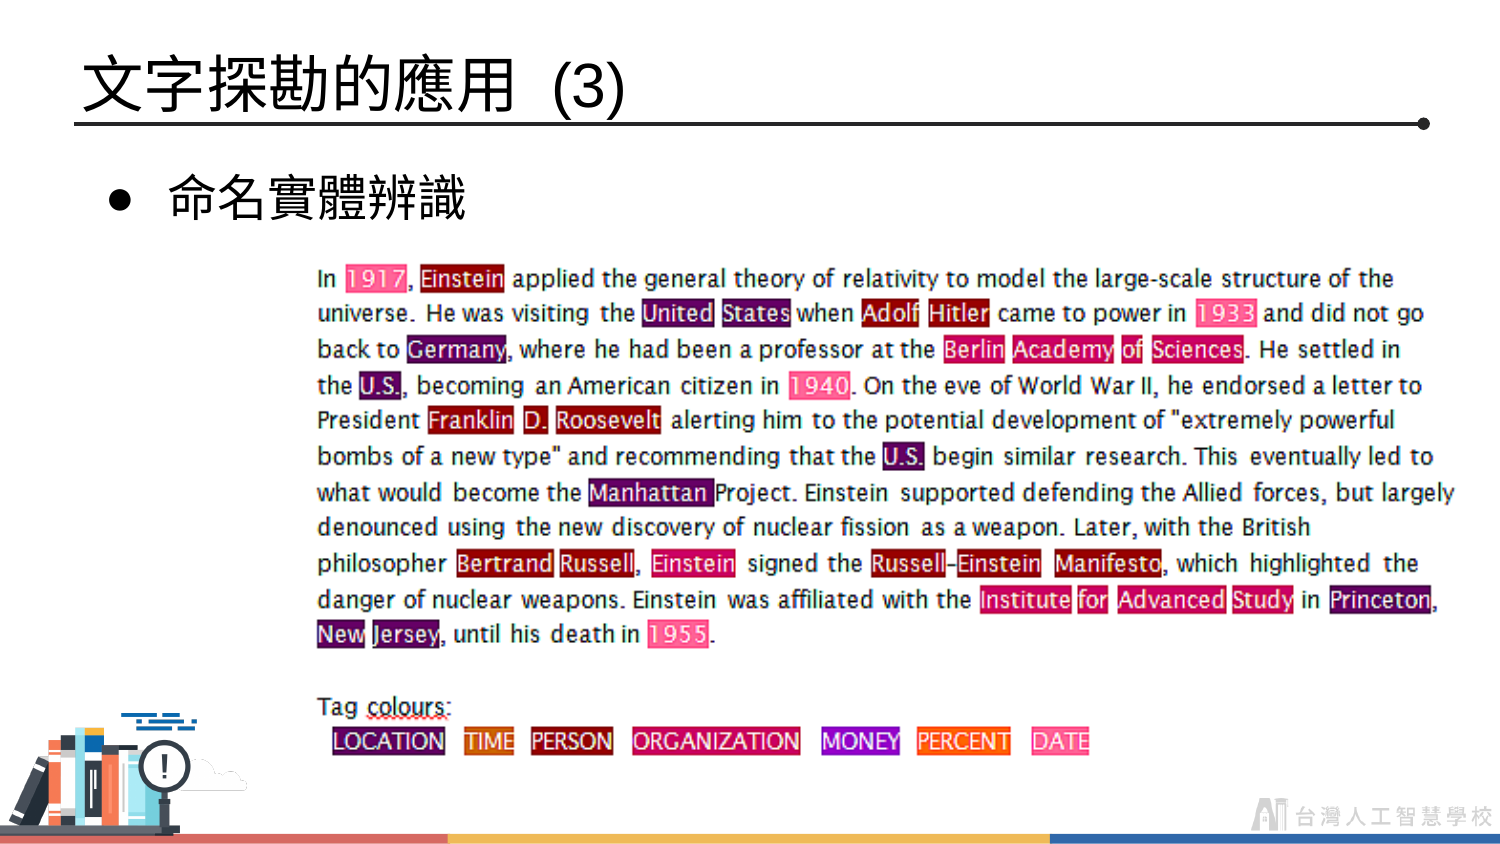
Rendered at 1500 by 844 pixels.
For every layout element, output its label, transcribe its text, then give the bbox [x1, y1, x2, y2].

text_box 命名實體辨識 [77, 151, 681, 214]
picture [308, 256, 1462, 771]
title 文字探勘的應用 (3) [77, 35, 1038, 129]
picture [0, 713, 247, 836]
